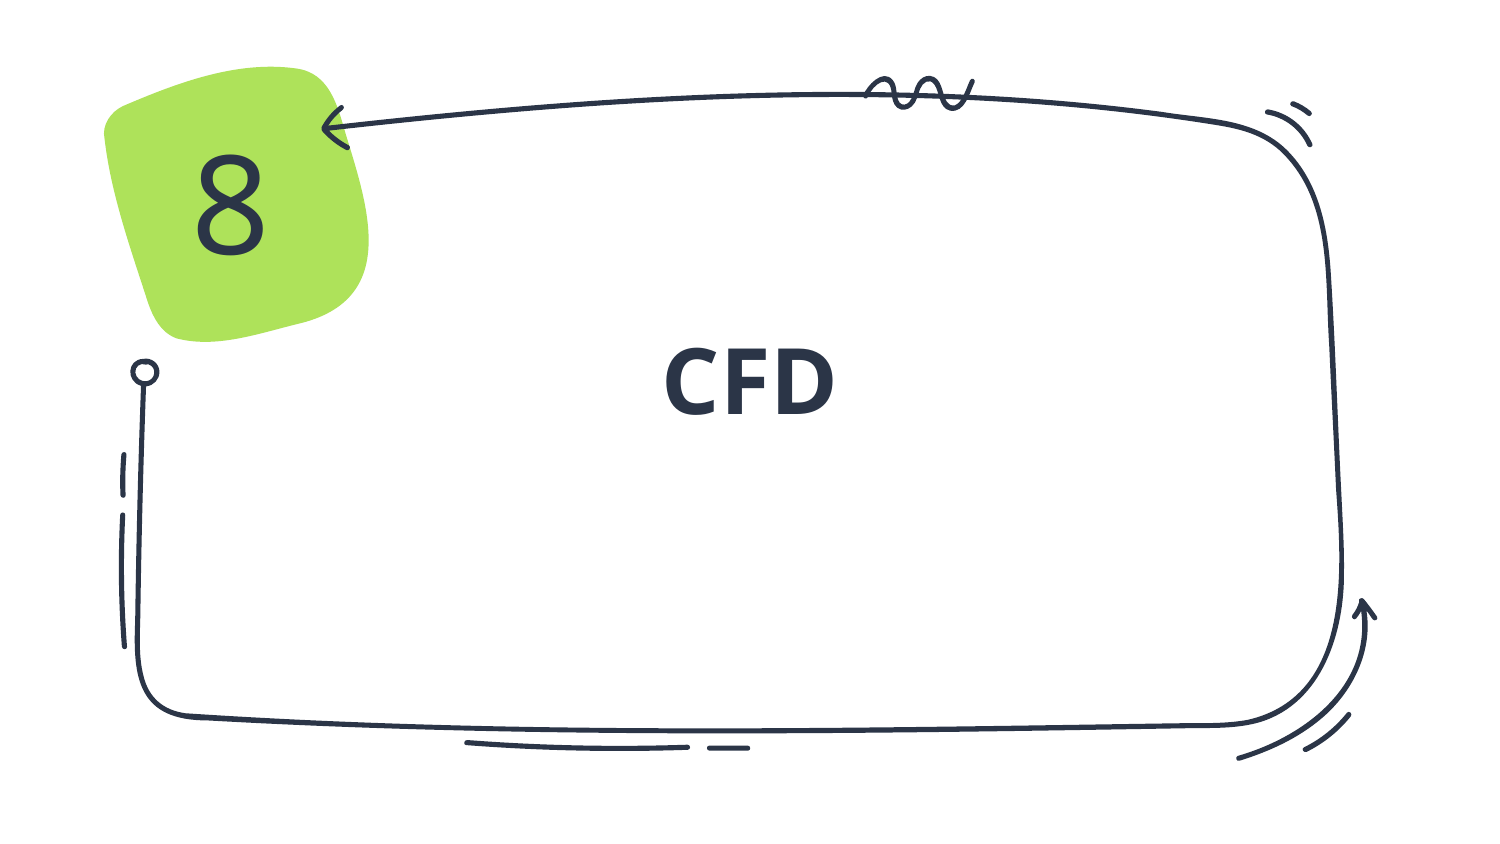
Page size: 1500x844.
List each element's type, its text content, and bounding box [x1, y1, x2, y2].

text_box 8 [162, 109, 300, 290]
title CFD [290, 324, 1210, 435]
